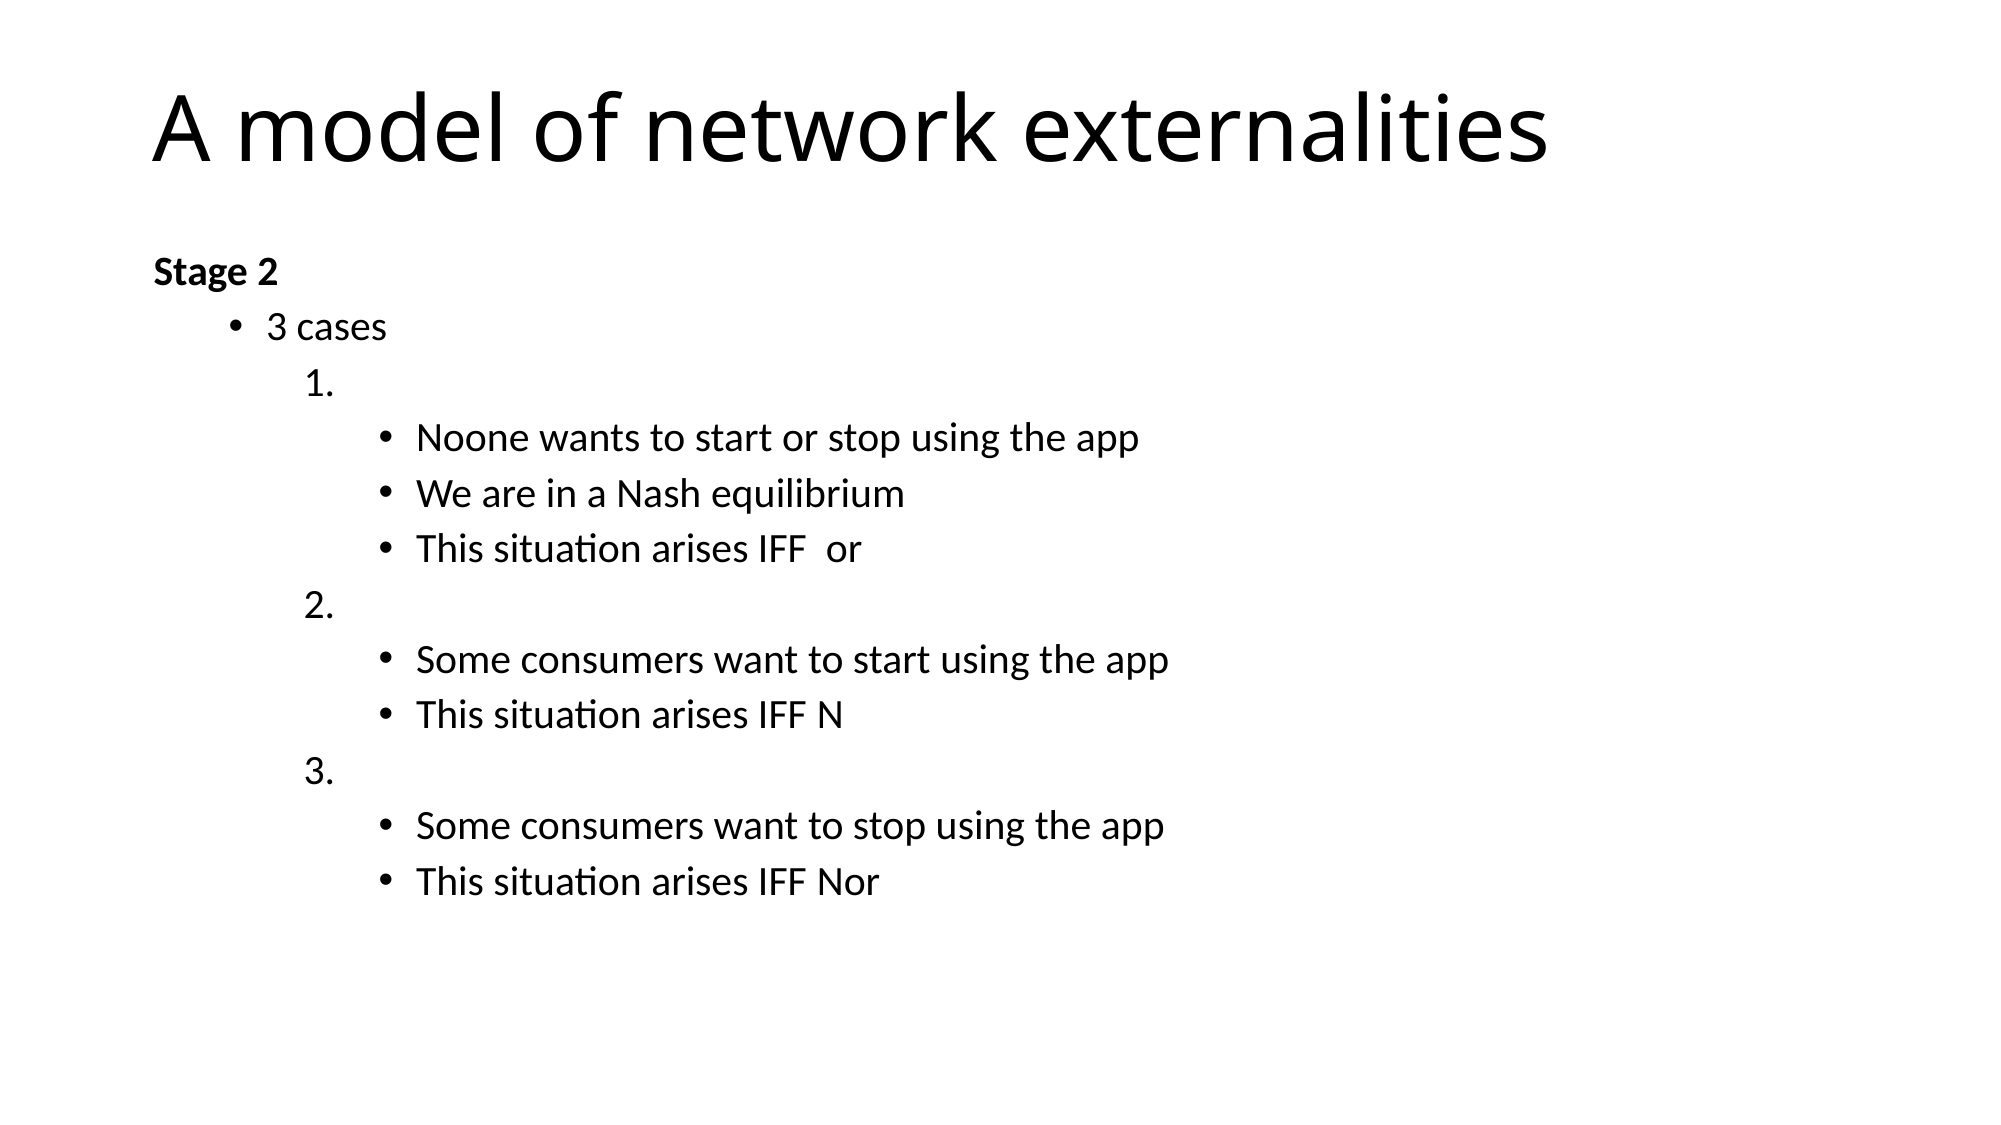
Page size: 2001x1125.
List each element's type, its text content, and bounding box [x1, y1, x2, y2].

text_box A model of network externalities [137, 23, 1863, 241]
